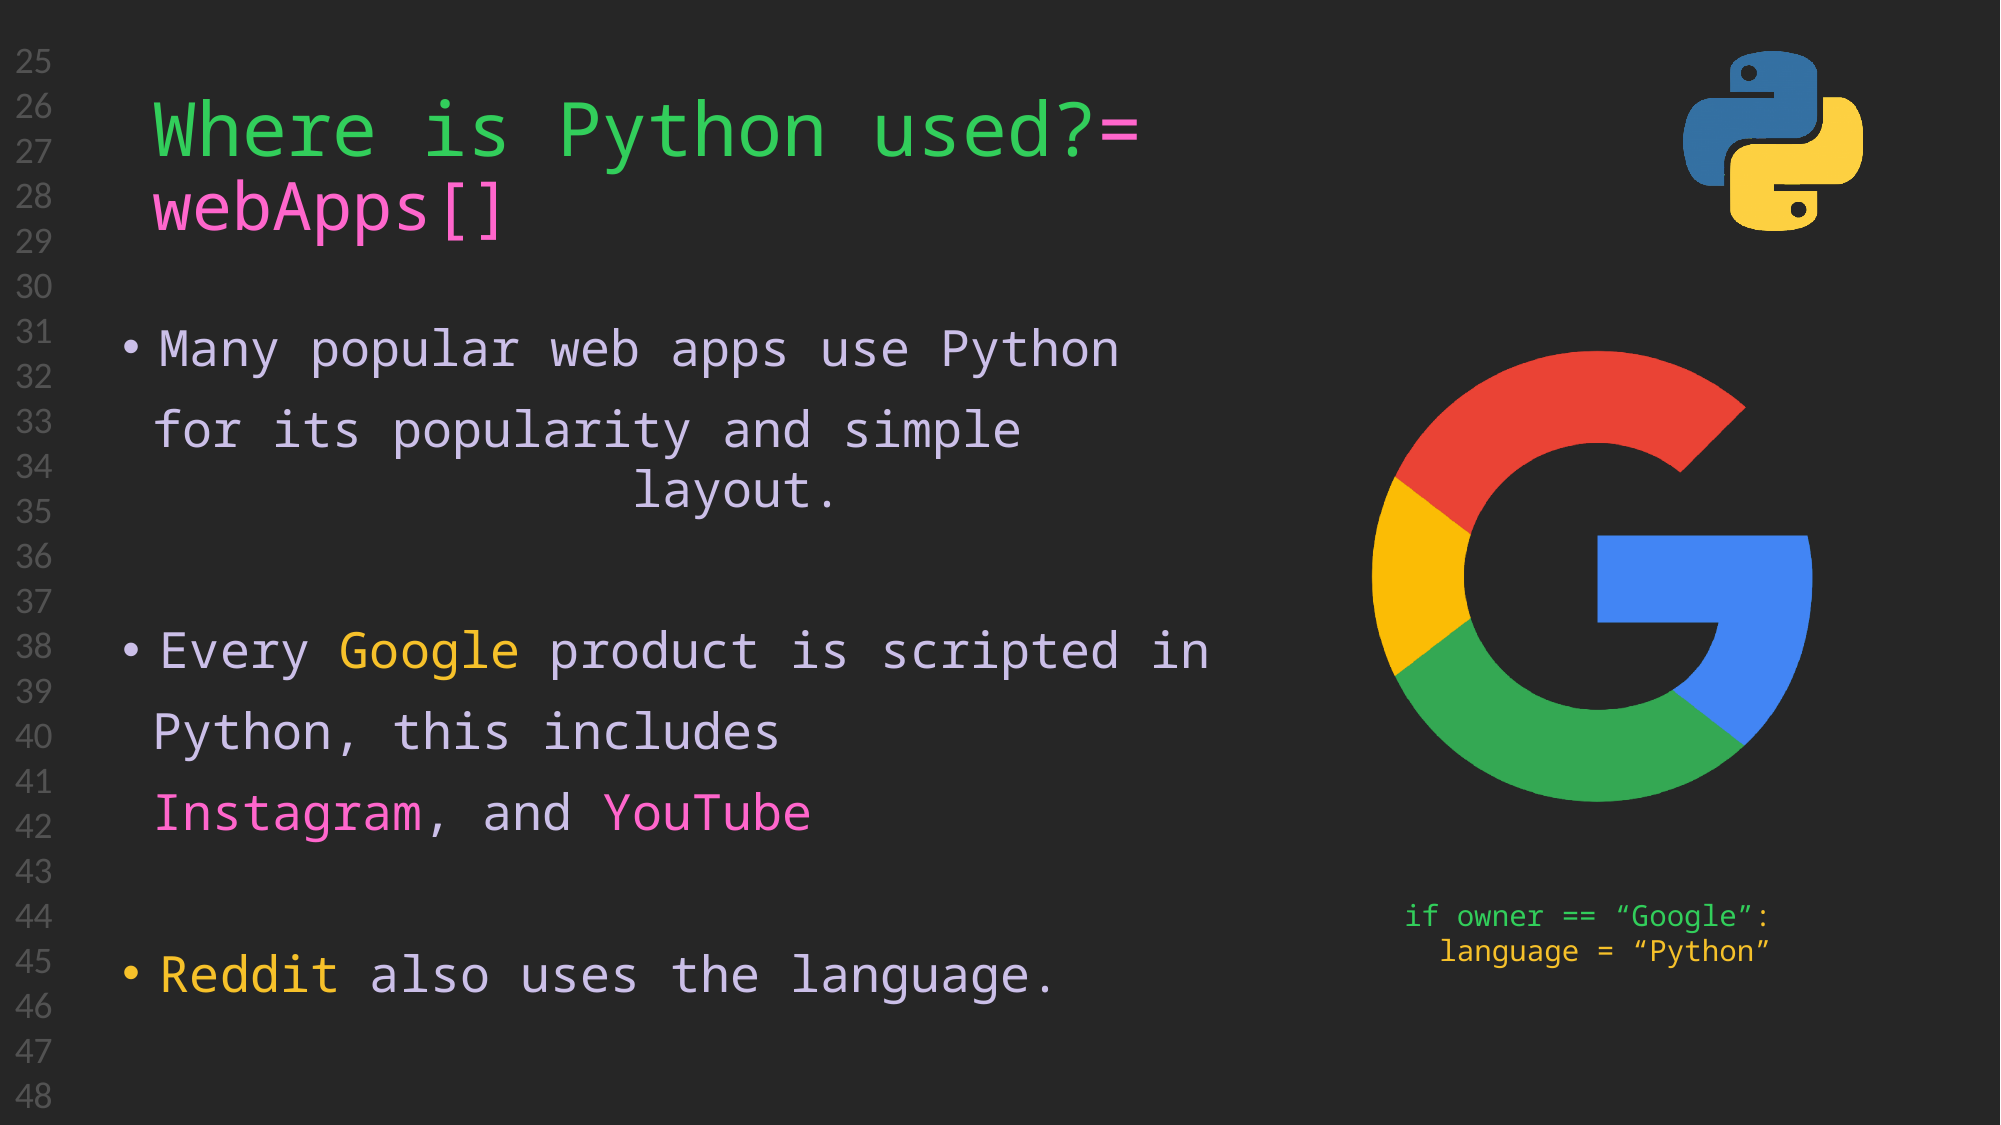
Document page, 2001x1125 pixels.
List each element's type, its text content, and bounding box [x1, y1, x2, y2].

list Many popular web apps use Python for its popularity and simple layout. Every Google product is scripted in Python, this includes Instagram, and YouTube Reddit also uses the language. [117, 308, 1373, 1023]
text_box if owner == “Google”: language = “Python” [1389, 889, 1805, 975]
picture [1683, 51, 1863, 231]
text_box 25 26 27 28 29 30 31 32 33 34 35 36 37 38 39 40 41 42 43 44 45 46 47 48 [0, 28, 117, 1125]
picture [1351, 330, 1843, 822]
title Where is Python used?= webApps[] [137, 59, 1863, 278]
